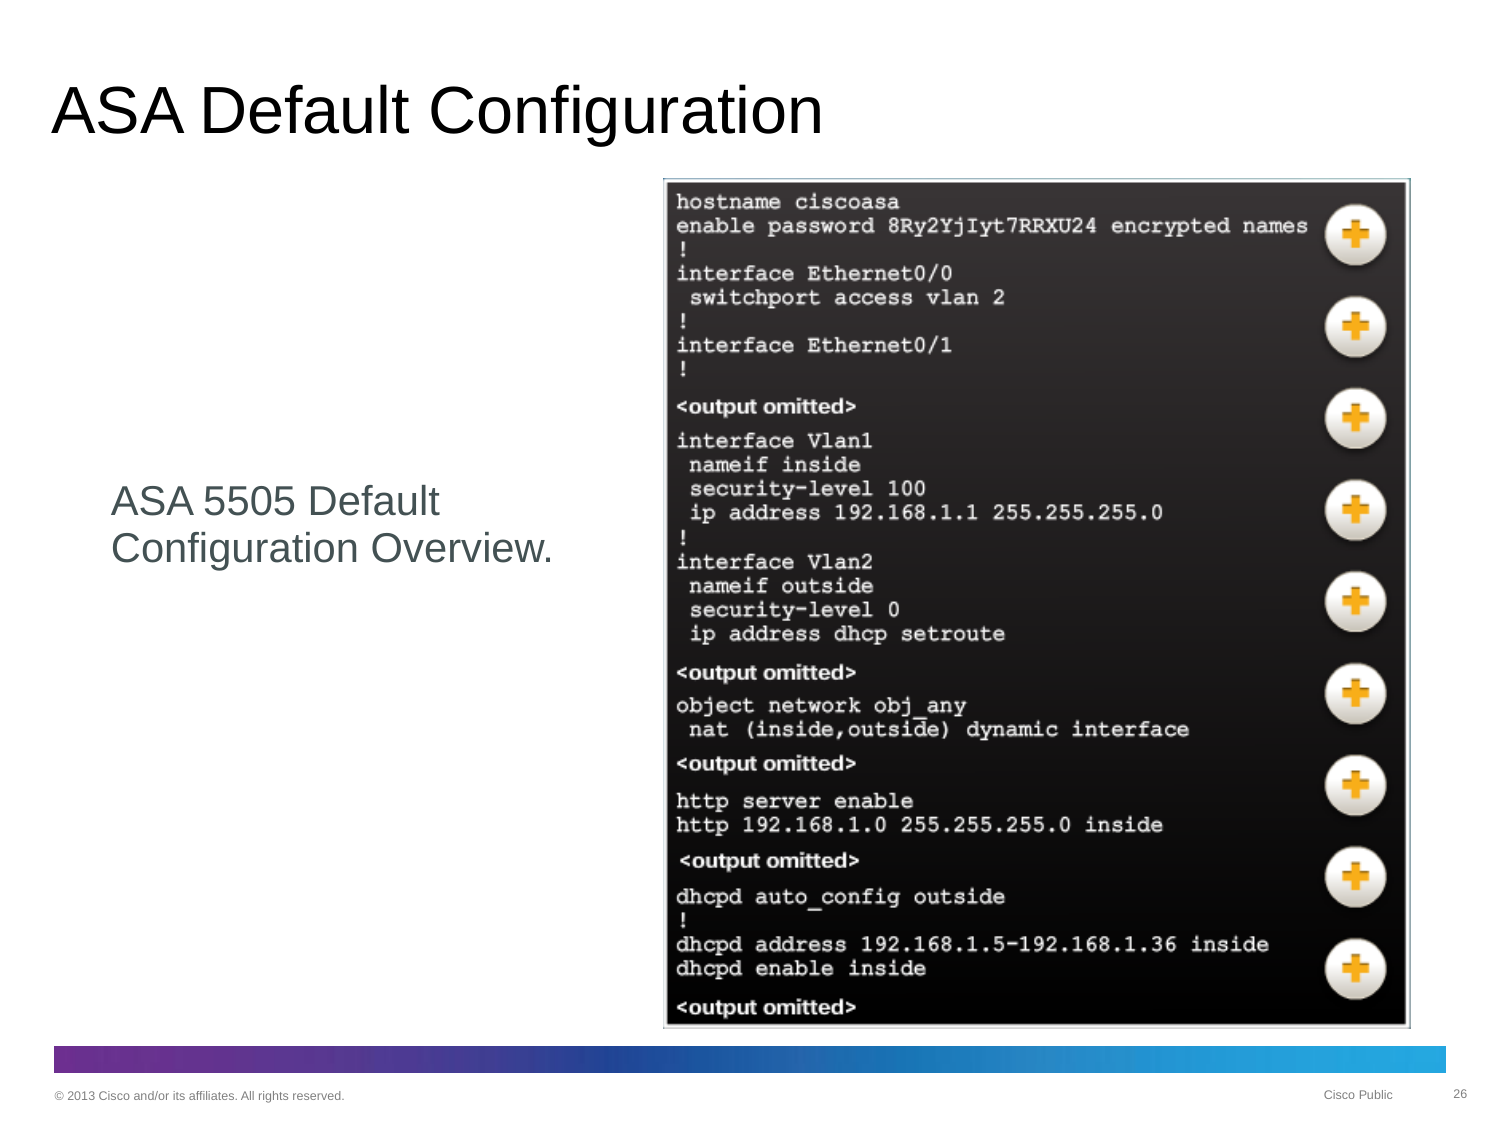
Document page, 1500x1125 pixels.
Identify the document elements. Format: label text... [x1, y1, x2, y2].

picture [663, 178, 1411, 1030]
picture [54, 1046, 1446, 1073]
title ASA Default Configuration [37, 17, 1447, 155]
text_box ASA 5505 Default Configuration Overview. [96, 469, 590, 542]
